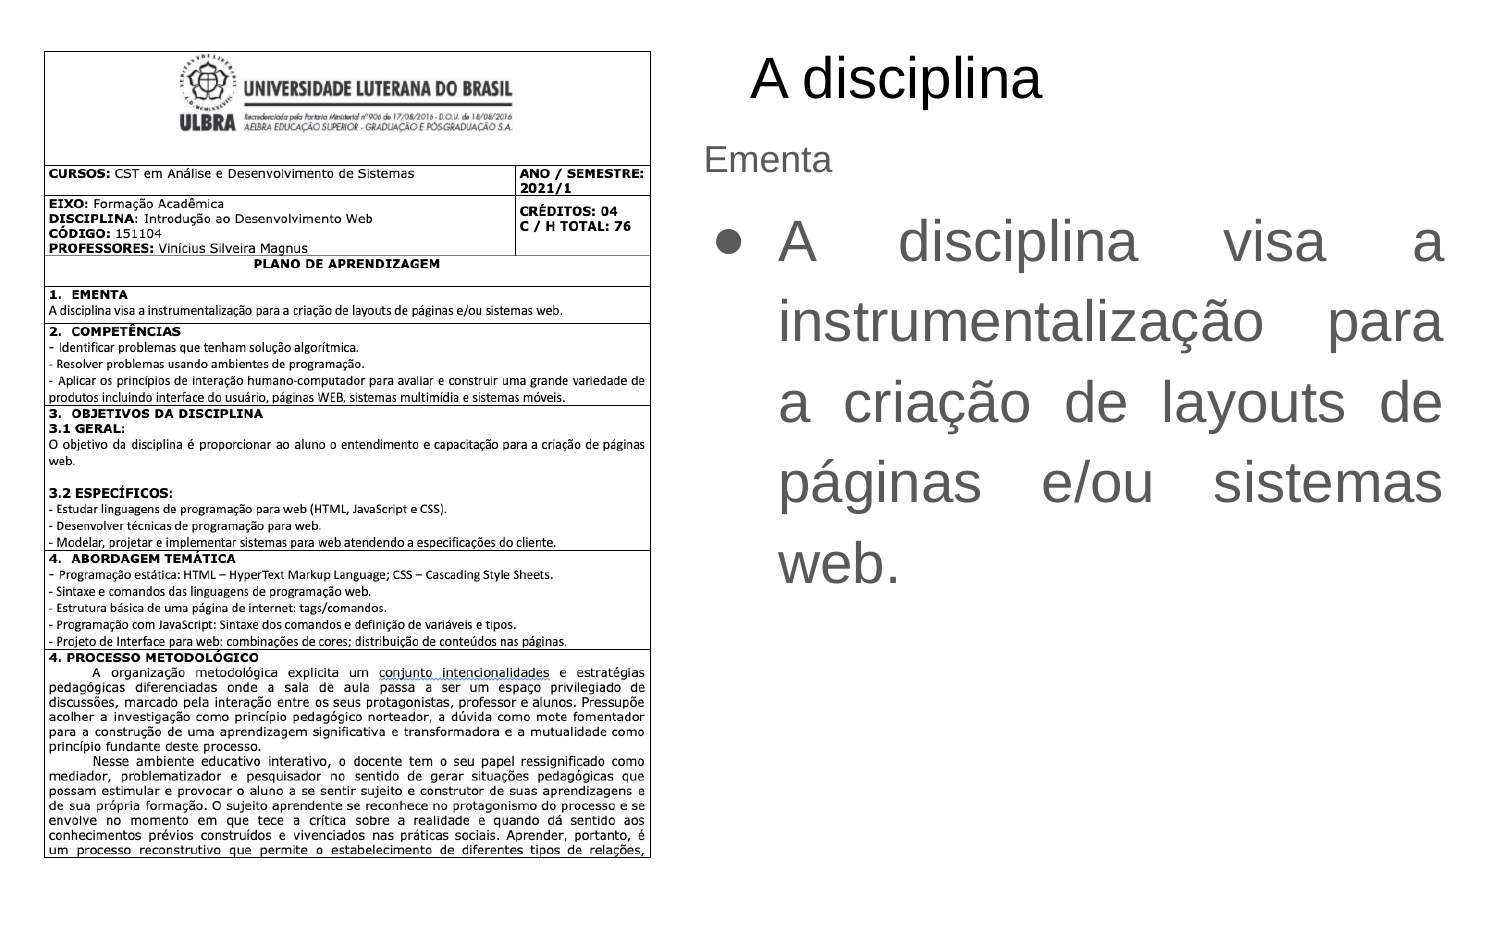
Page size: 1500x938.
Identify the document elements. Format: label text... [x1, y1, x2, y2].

list Ementa A disciplina visa a instrumentalização para a criação de layouts de páginas e/ou sistemas web. [688, 113, 1461, 938]
title A disciplina [735, 25, 1382, 113]
picture [24, 24, 664, 878]
